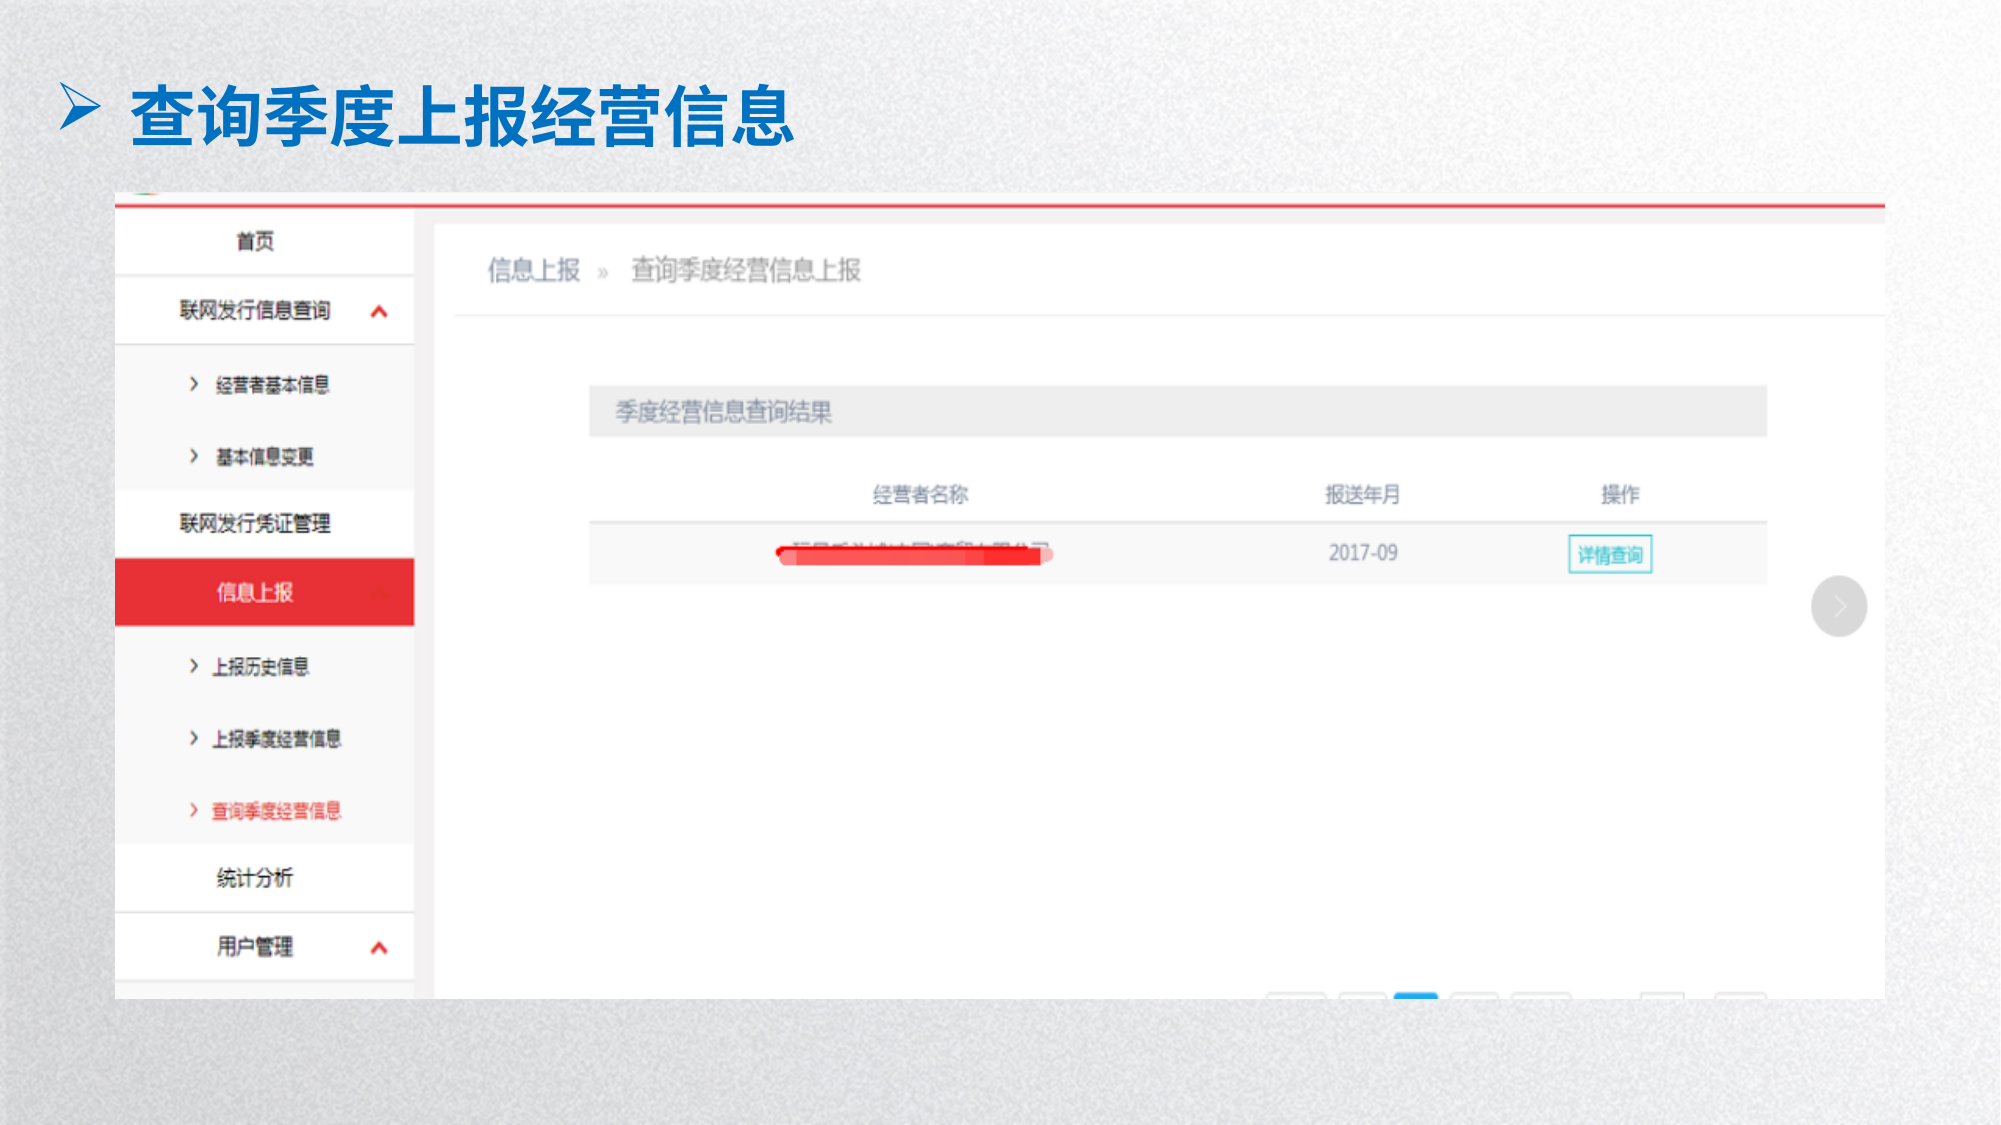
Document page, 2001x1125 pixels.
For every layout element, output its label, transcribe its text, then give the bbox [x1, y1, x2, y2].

text_box 查询季度上报经营信息 [54, 74, 893, 155]
picture [0, 0, 2001, 1125]
